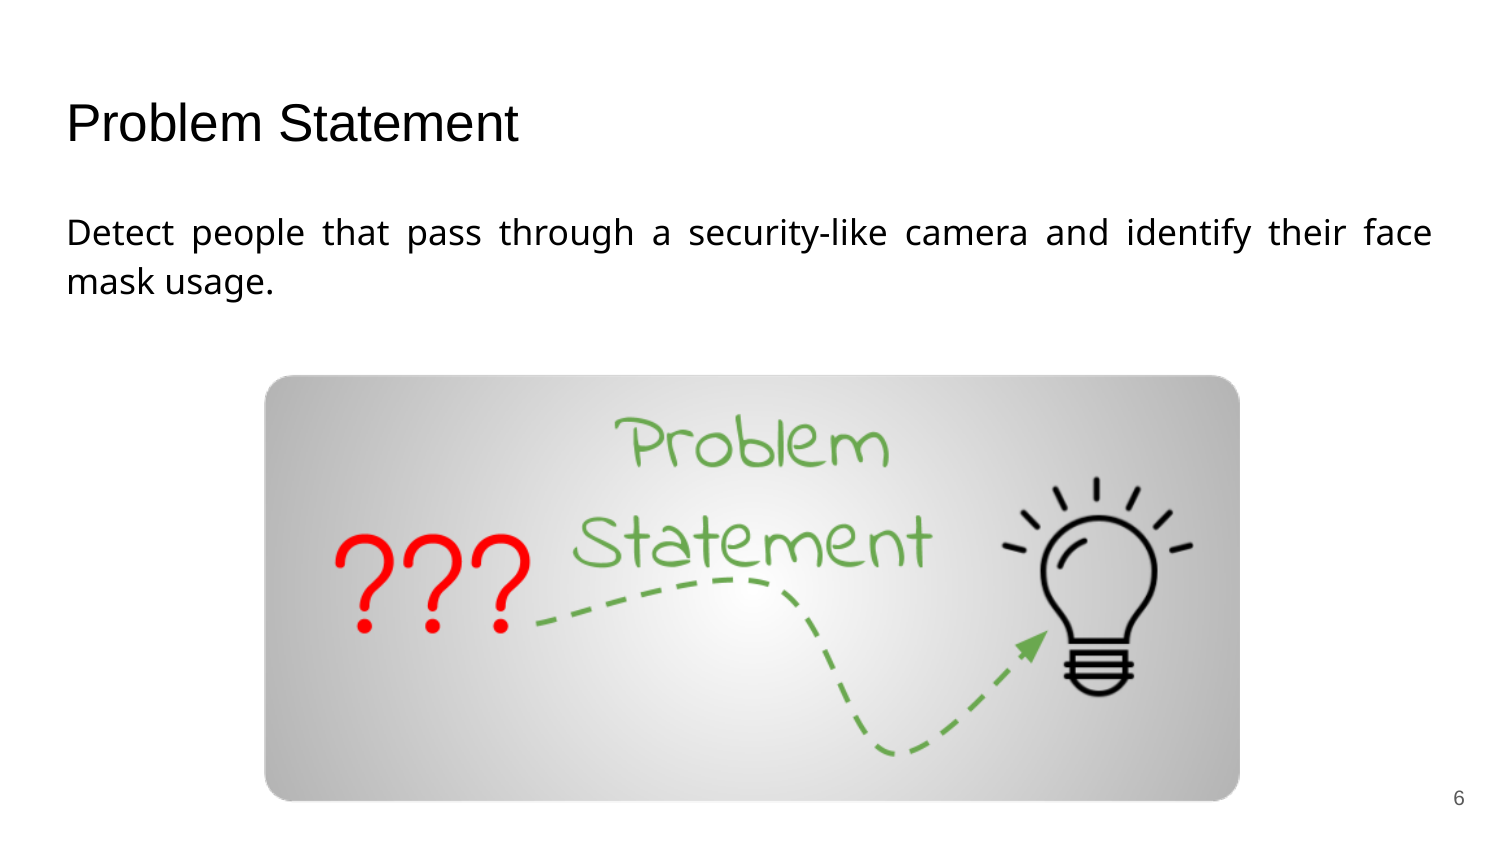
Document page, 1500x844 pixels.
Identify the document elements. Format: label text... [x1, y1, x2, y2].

title Problem Statement [51, 72, 1449, 167]
list Detect people that pass through a security-like camera and identify their face mask usage. [51, 189, 1449, 750]
slide_number ‹#› [1389, 764, 1480, 830]
picture [219, 334, 1281, 844]
